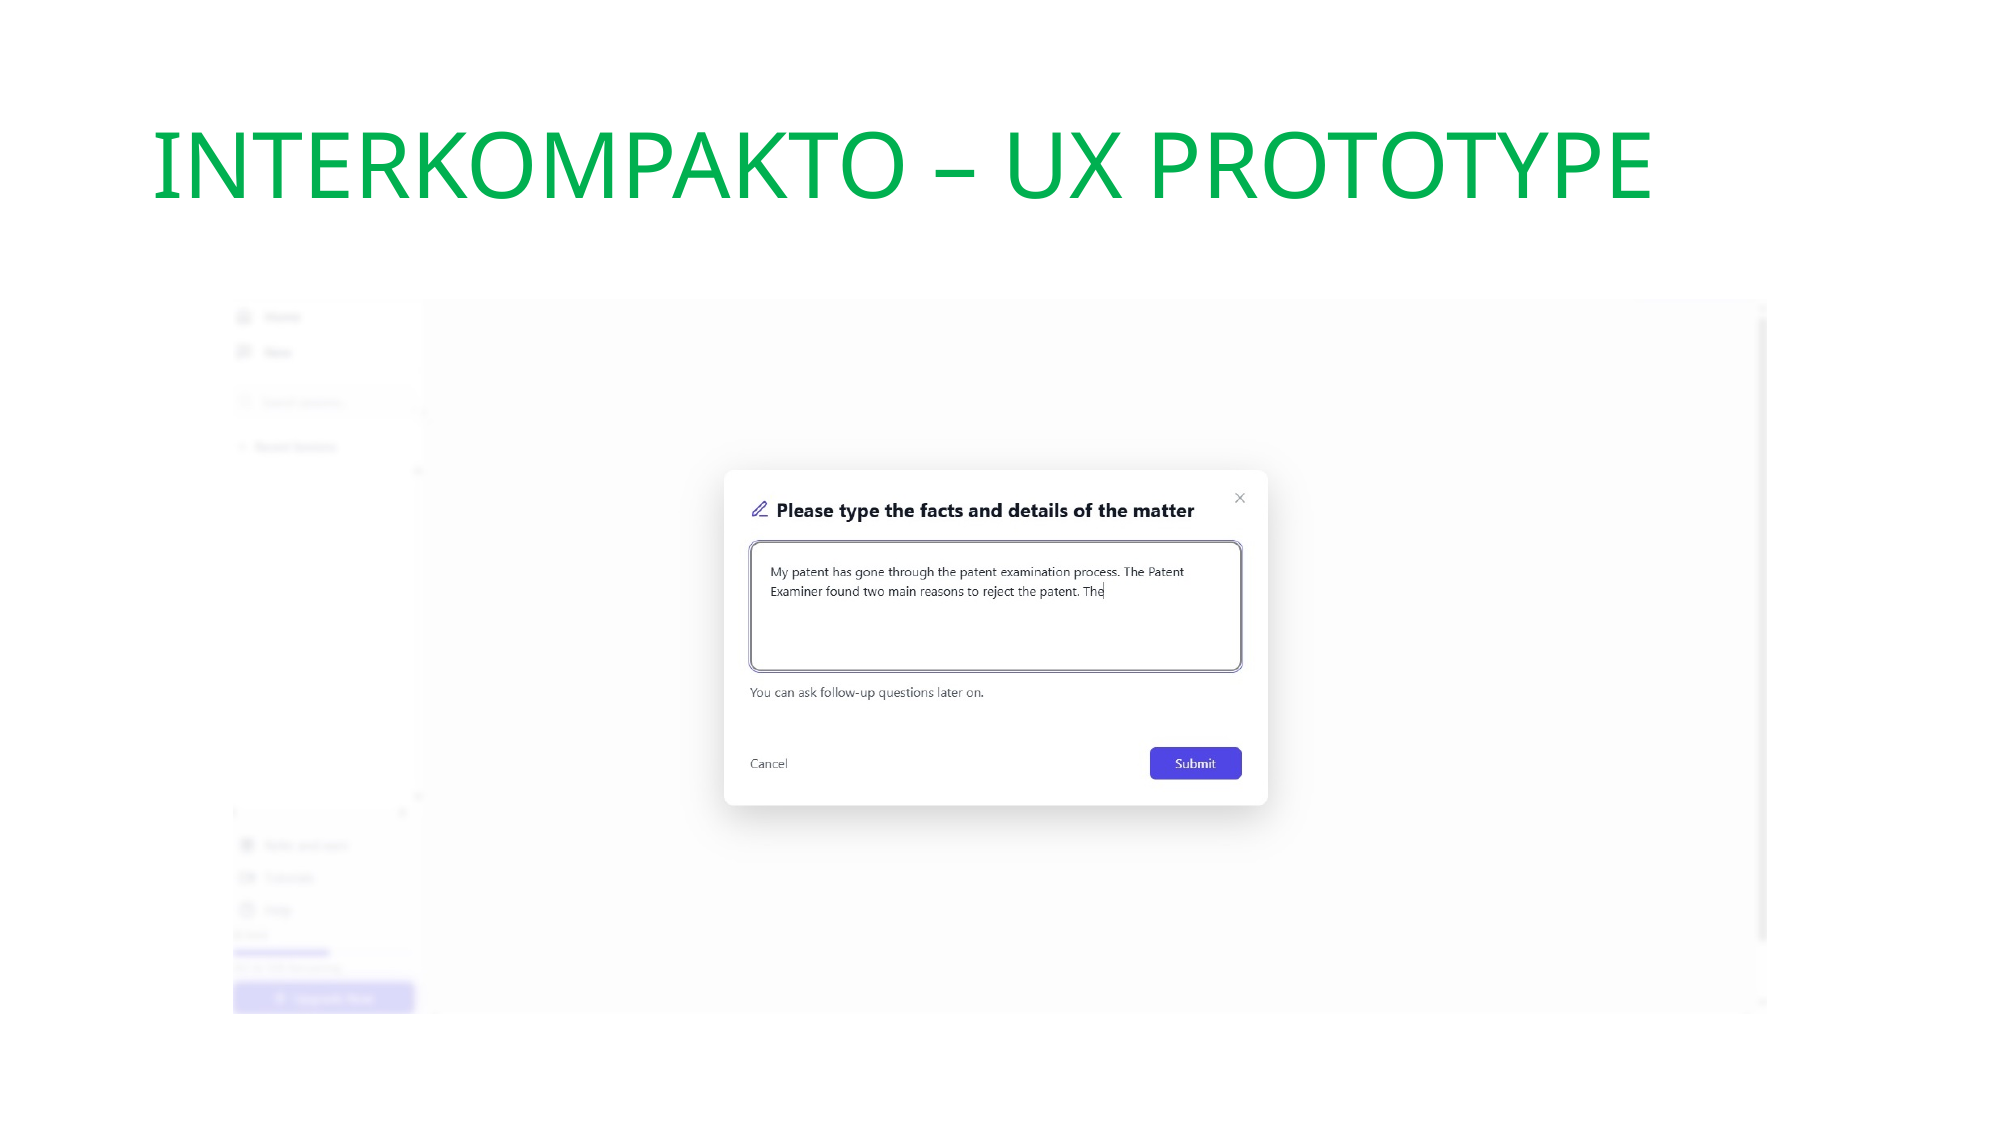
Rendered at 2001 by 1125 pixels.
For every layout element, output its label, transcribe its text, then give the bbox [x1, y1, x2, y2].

title INTERKOMPAKTO – UX PROTOTYPE [137, 59, 1863, 278]
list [233, 299, 1767, 1014]
